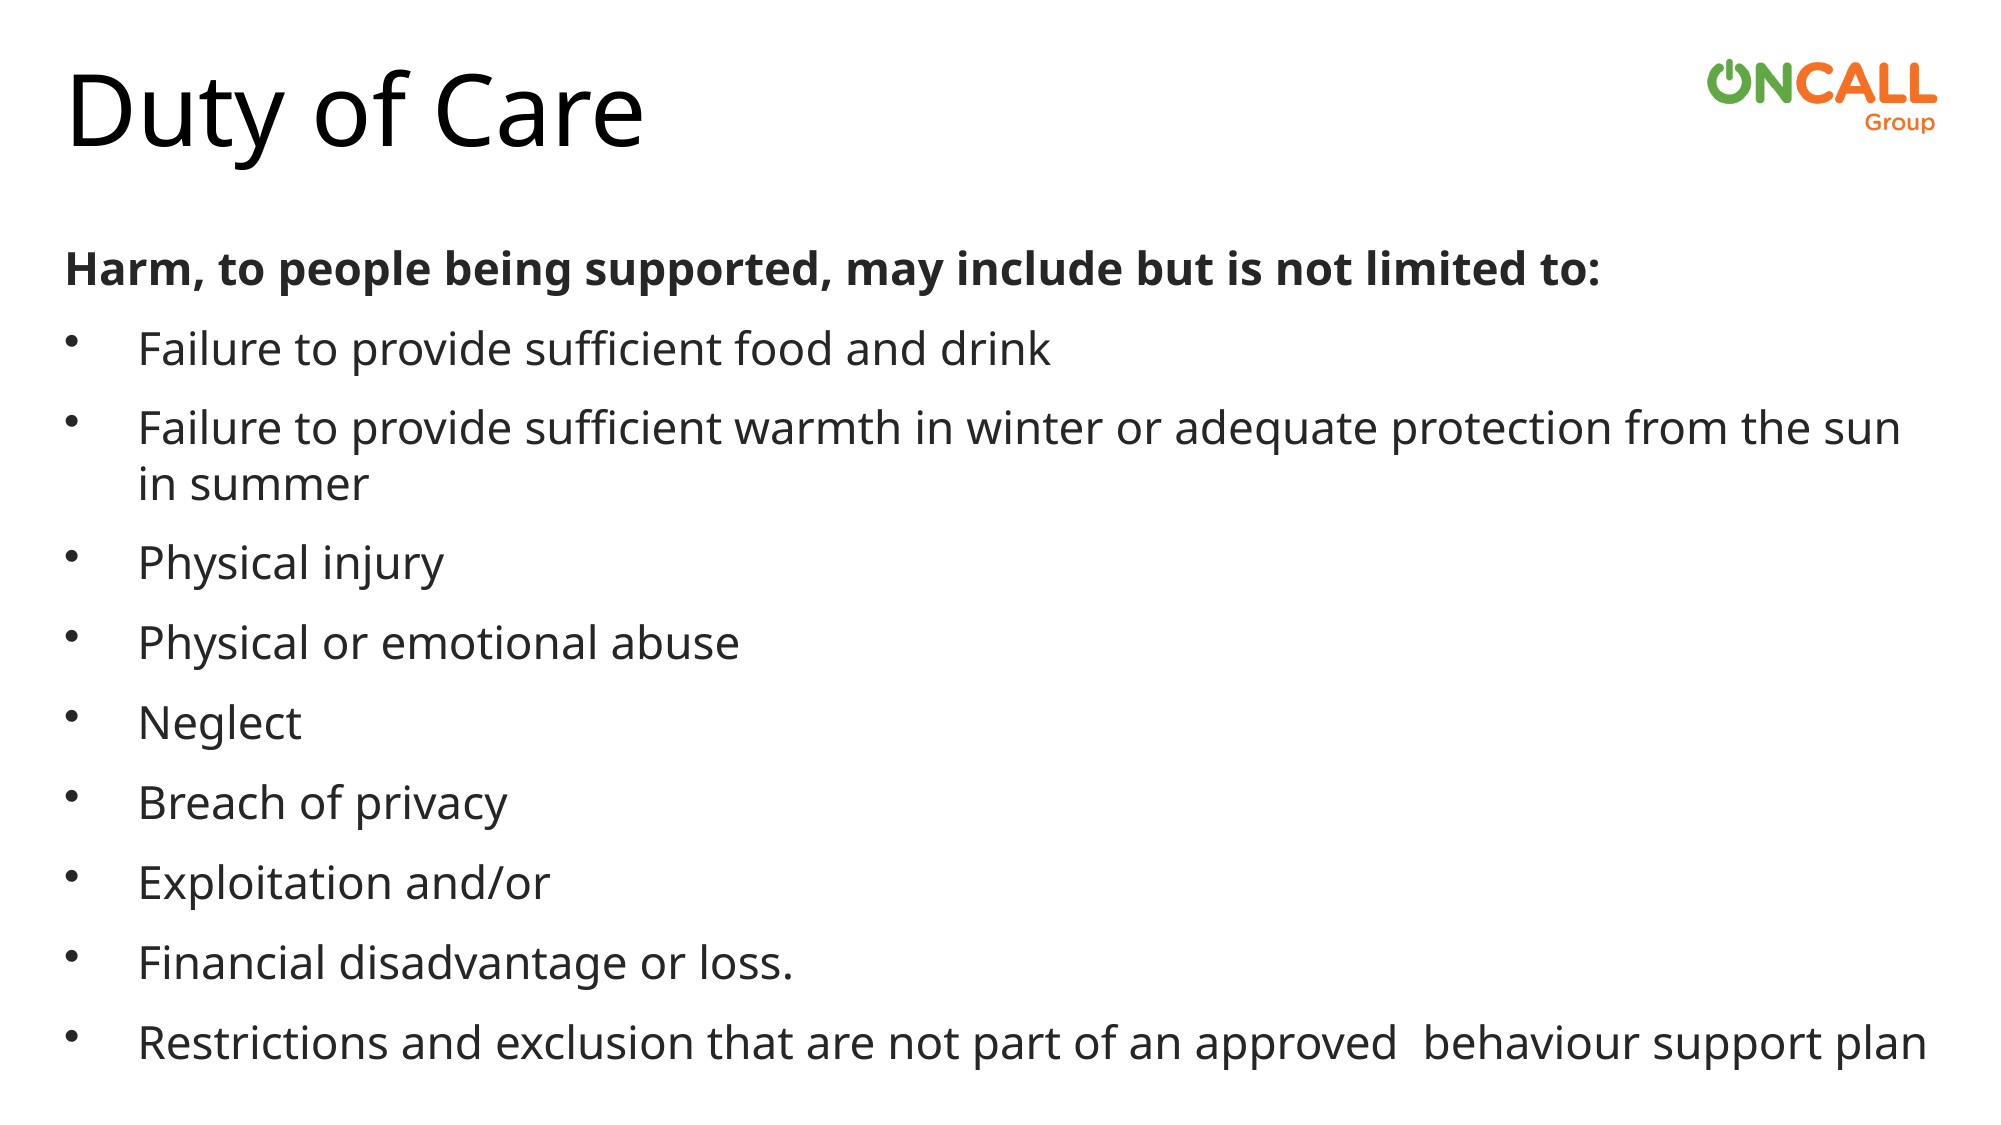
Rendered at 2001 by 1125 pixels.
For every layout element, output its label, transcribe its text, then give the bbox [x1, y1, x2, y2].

list Harm, to people being supported, may include but is not limited to: Failure to provide sufficient food and drink Failure to provide sufficient warmth in winter or adequate protection from the sun in summer Physical injury Physical or emotional abuse Neglect Breach of privacy Exploitation and/or Financial disadvantage or loss. Restrictions and exclusion that are not part of an approved behaviour support plan [49, 231, 1951, 1059]
title Duty of Care [49, 30, 1951, 183]
